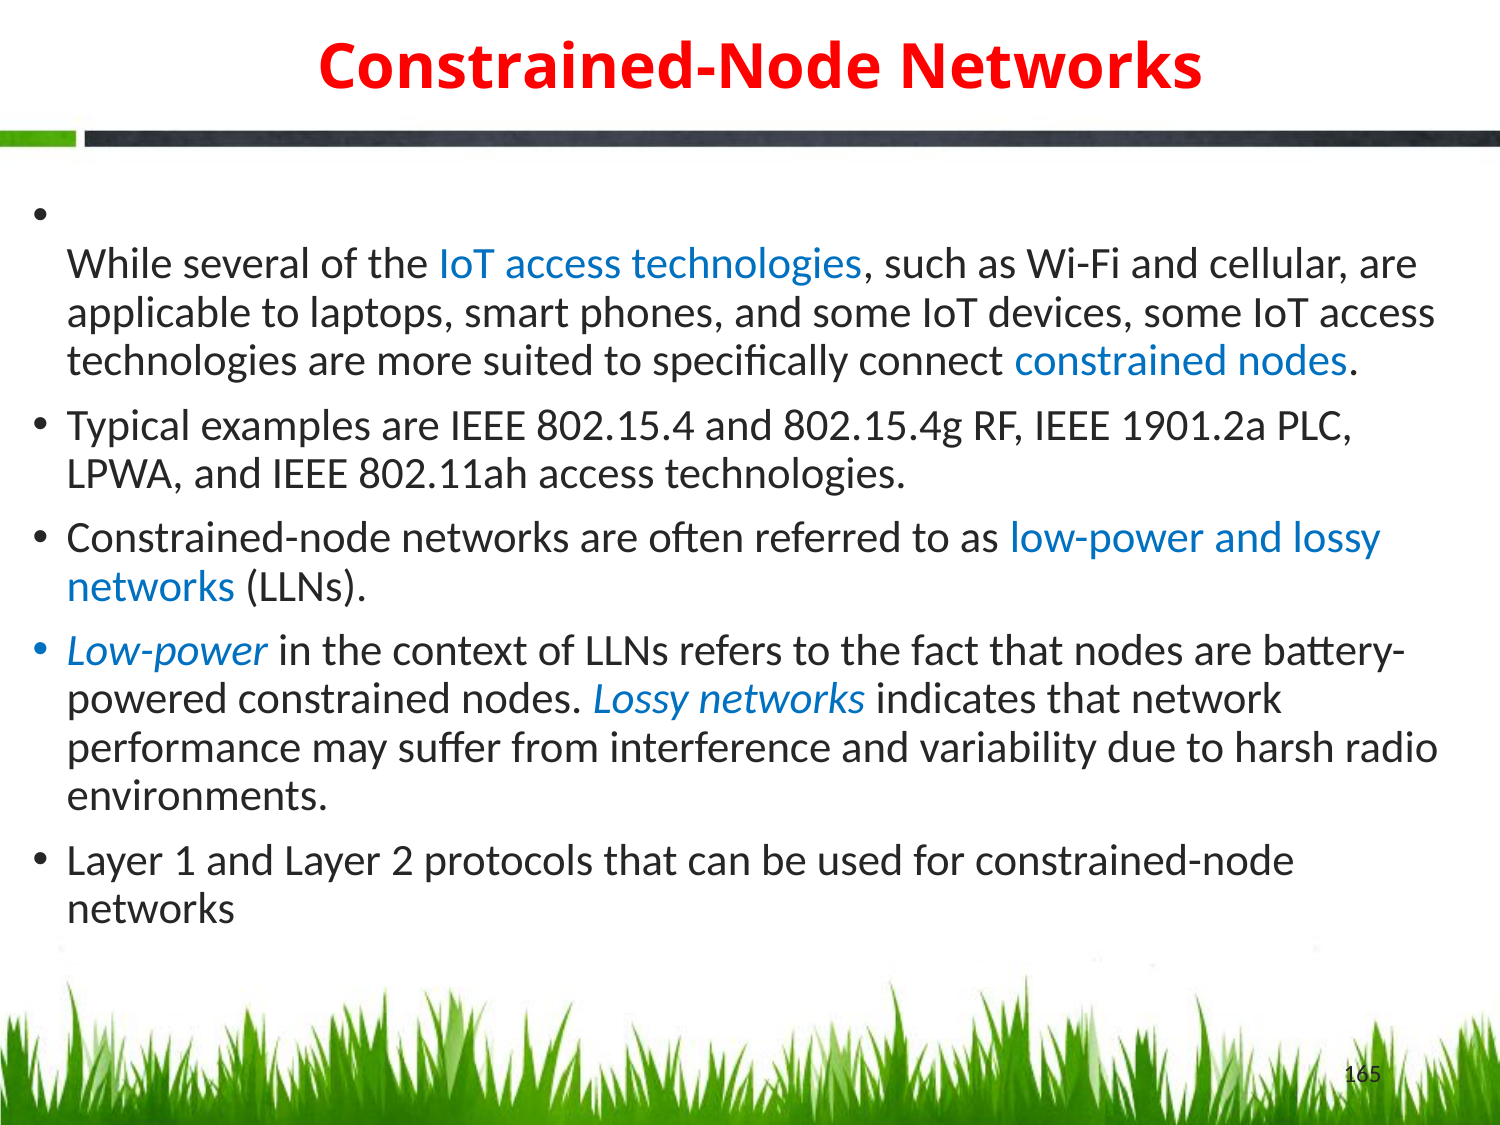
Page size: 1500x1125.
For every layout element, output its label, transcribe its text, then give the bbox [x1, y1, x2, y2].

picture [0, 0, 1500, 1125]
title Constrained-Node Networks [71, 12, 1450, 125]
slide_number 165 [1059, 1042, 1397, 1103]
list While several of the IoT access technologies, such as Wi-Fi and cellular, are applicable to laptops, smart phones, and some IoT devices, some IoT access technologies are more suited to specifically connect constrained nodes. Typical examples are IEEE 802.15.4 and 802.15.4g RF, IEEE 1901.2a PLC, LPWA, and IEEE 802.11ah access technologies. Constrained-node networks are often referred to as low-power and lossy networks (LLNs). Low-power in the context of LLNs refers to the fact that nodes are battery-powered constrained nodes. Lossy networks indicates that network performance may suffer from interference and variability due to harsh radio environments. Layer 1 and Layer 2 protocols that can be used for constrained-node networks [17, 184, 1459, 988]
